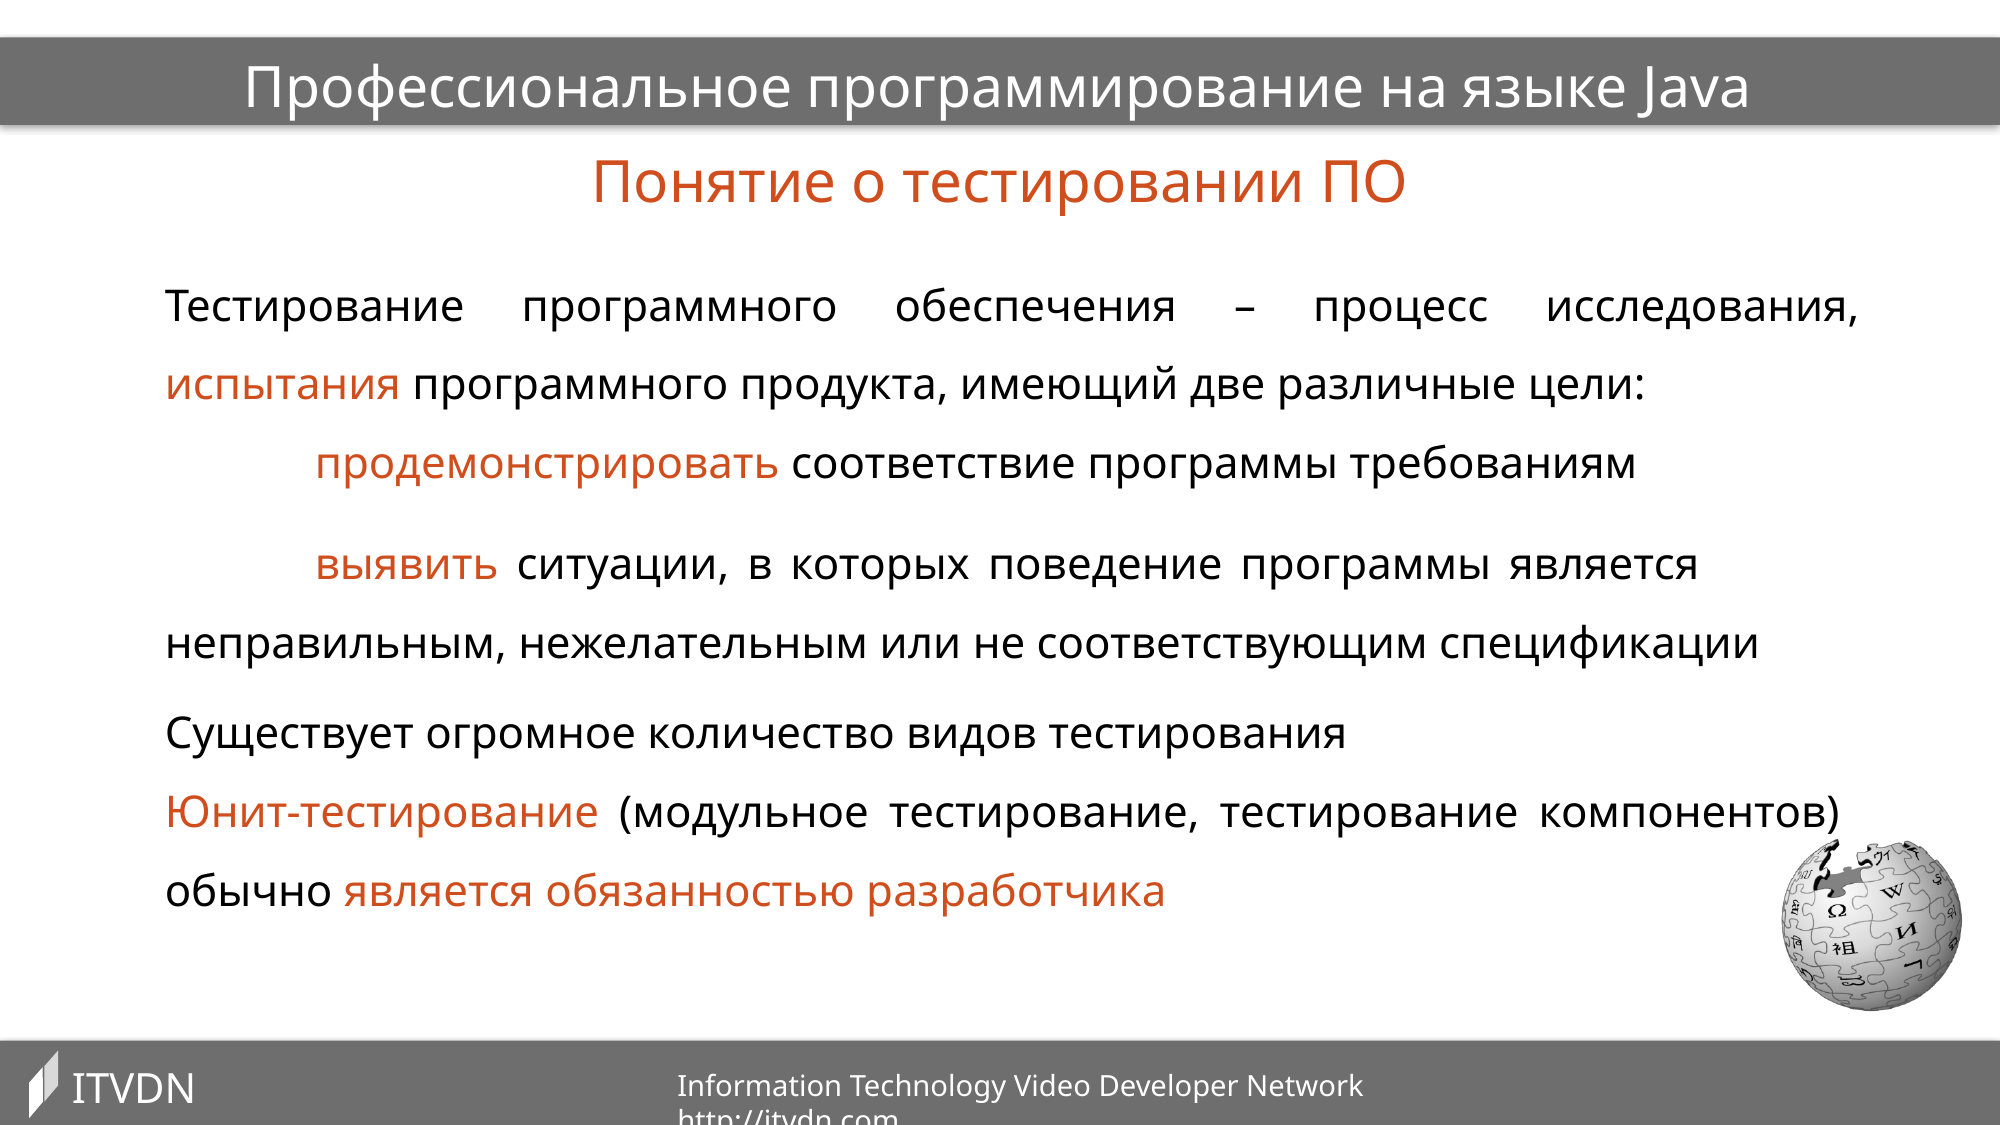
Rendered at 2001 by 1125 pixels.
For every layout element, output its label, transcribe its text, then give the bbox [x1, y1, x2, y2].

text_box Information Technology Video Developer Network http://itvdn.com [662, 1059, 1963, 1125]
text_box Понятие о тестировании ПО [324, 138, 1675, 225]
text_box [0, 1037, 2000, 1125]
picture [1780, 837, 1963, 1020]
text_box Тестирование программного обеспечения – процесс исследования, испытания программного продукта, имеющий две различные цели: продемонстрировать соответствие программы требованиям выявить ситуации, в которых поведение программы является неправильным, нежелательным или не соответствующим спецификации Существует огромное количество видов тестирования Юнит-тестирование (модульное тестирование, тестирование компонентов) обычно является обязанностью разработчика [149, 244, 1875, 923]
text_box Профессиональное программирование на языке Java [207, 37, 1788, 132]
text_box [28, 1050, 59, 1119]
text_box ITVDN [62, 1054, 212, 1120]
text_box [0, 34, 2000, 128]
